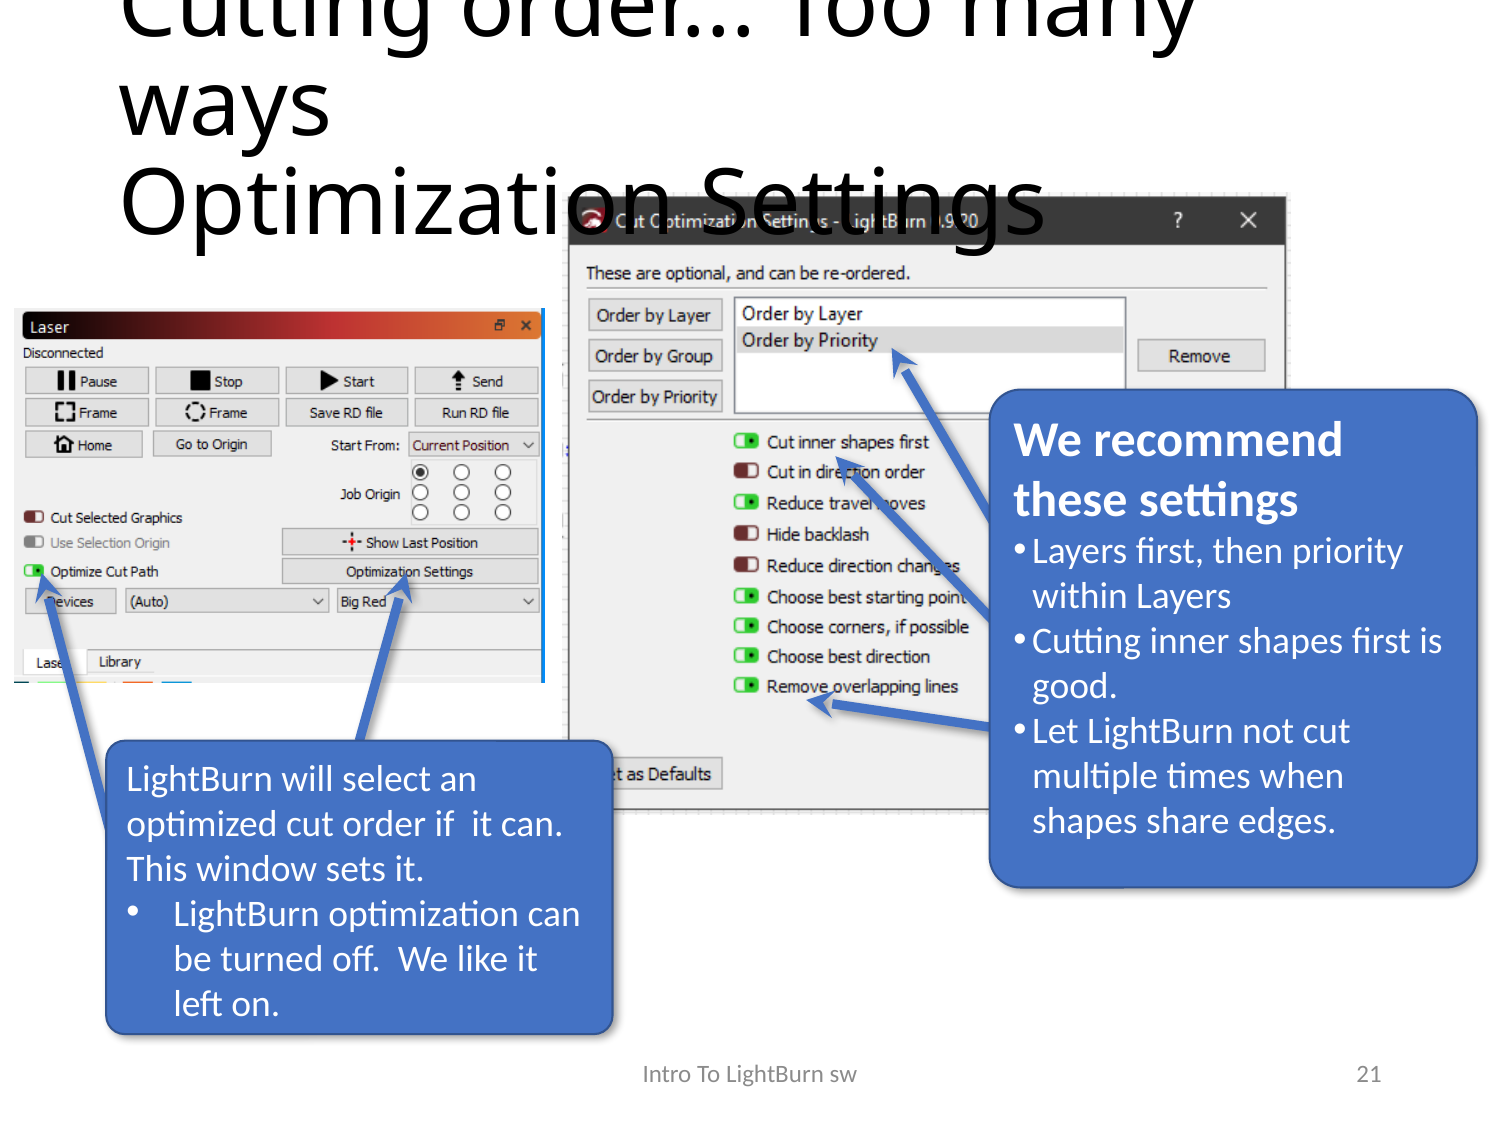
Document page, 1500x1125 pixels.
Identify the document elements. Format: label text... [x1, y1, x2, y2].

text_box We recommend these settings Layers first, then priority within Layers Cutting inner shapes first is good. Let LightBurn not cut multiple times when shapes share edges. [988, 388, 1479, 889]
picture [14, 308, 545, 683]
title Cutting order... Too many ways Optimization Settings [103, 59, 1397, 153]
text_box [806, 699, 1011, 731]
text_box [891, 347, 1000, 534]
slide_number 21 [1059, 1042, 1397, 1103]
text_box LightBurn will select an optimized cut order if it can. This window sets it. LightBurn optimization can be turned off. We like it left on. [105, 739, 614, 1036]
footer Intro To LightBurn sw [496, 1042, 1004, 1103]
picture [562, 192, 1291, 815]
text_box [359, 572, 407, 741]
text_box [41, 572, 125, 888]
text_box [835, 456, 1011, 639]
